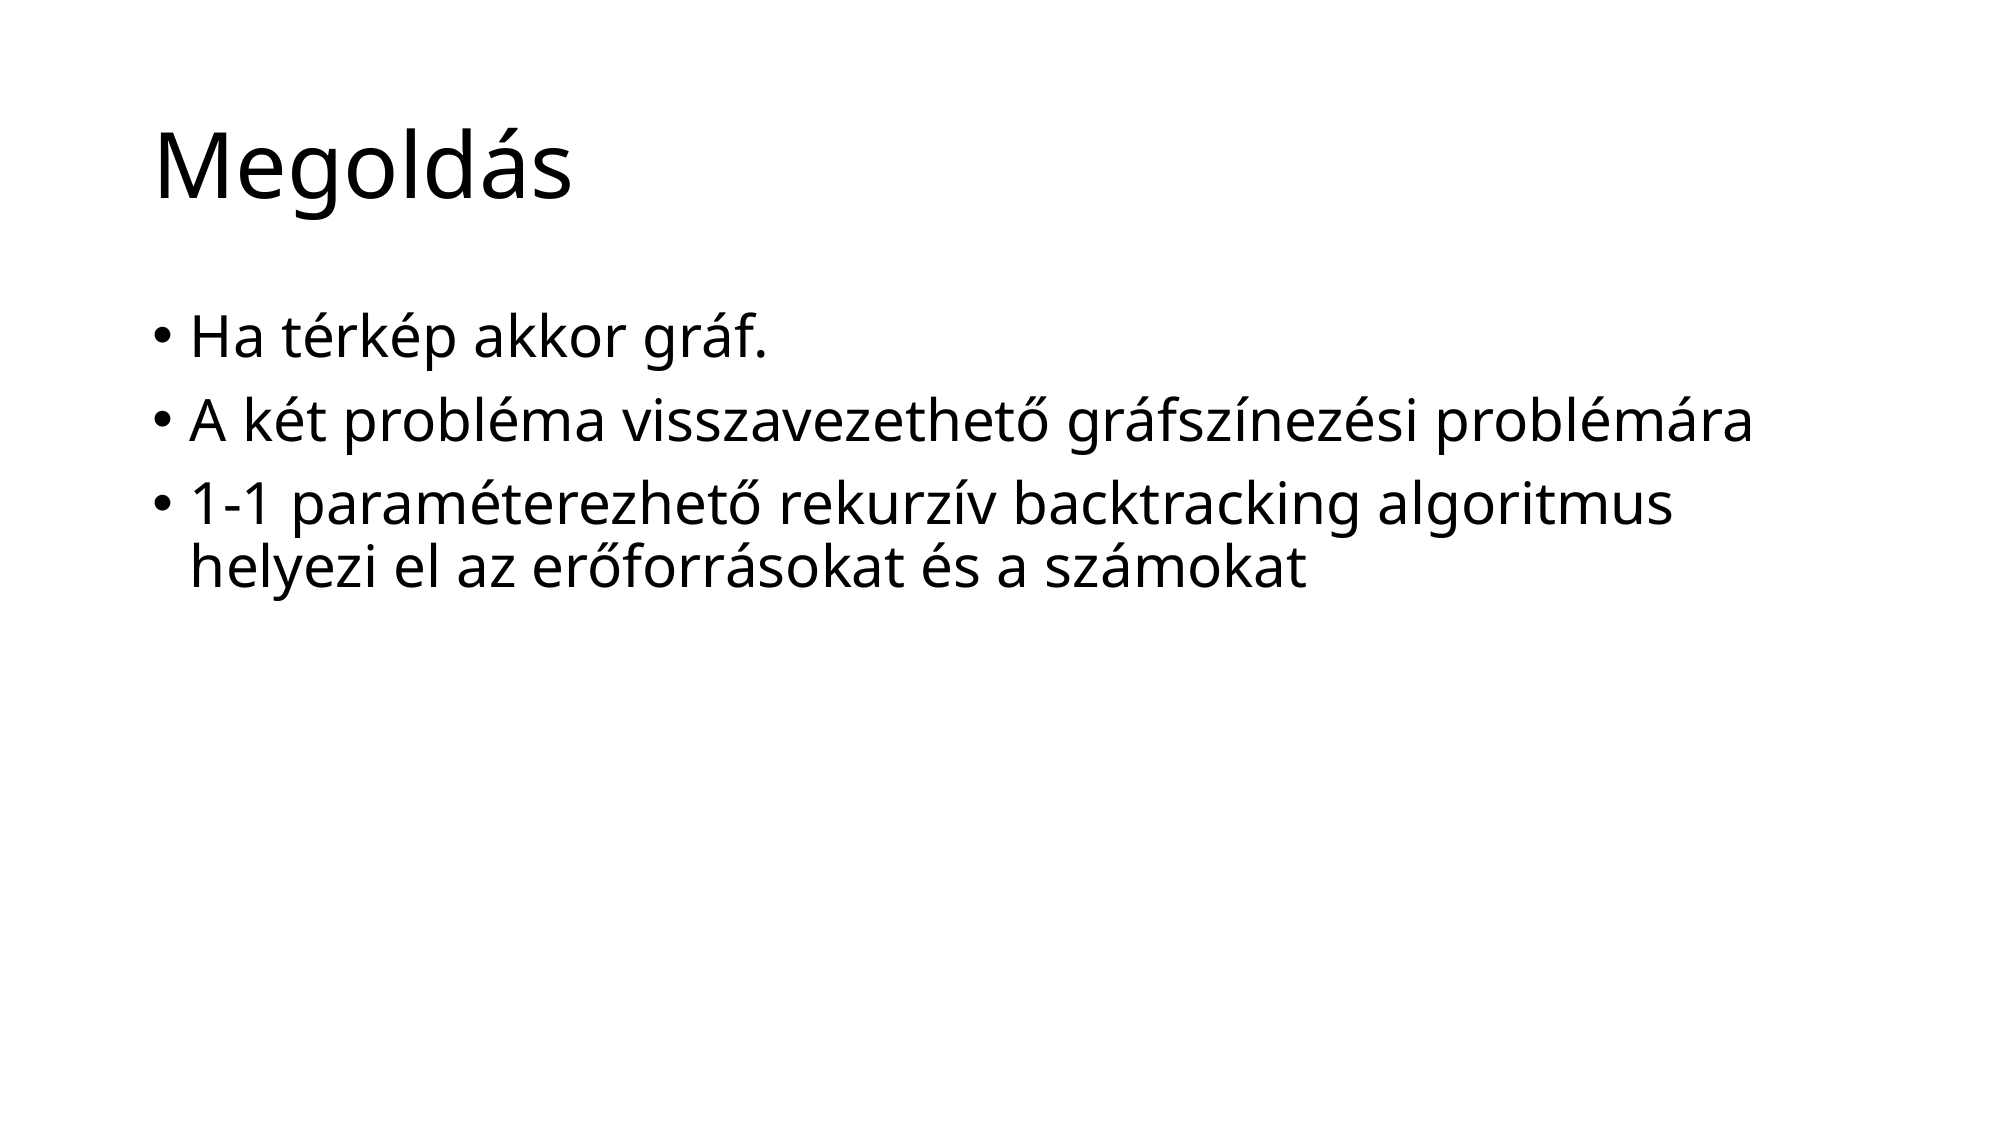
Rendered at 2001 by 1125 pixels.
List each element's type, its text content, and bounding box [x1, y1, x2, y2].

title Megoldás [137, 59, 1863, 278]
list Ha térkép akkor gráf. A két probléma visszavezethető gráfszínezési problémára 1-1 paraméterezhető rekurzív backtracking algoritmus helyezi el az erőforrásokat és a számokat [137, 299, 1863, 1014]
